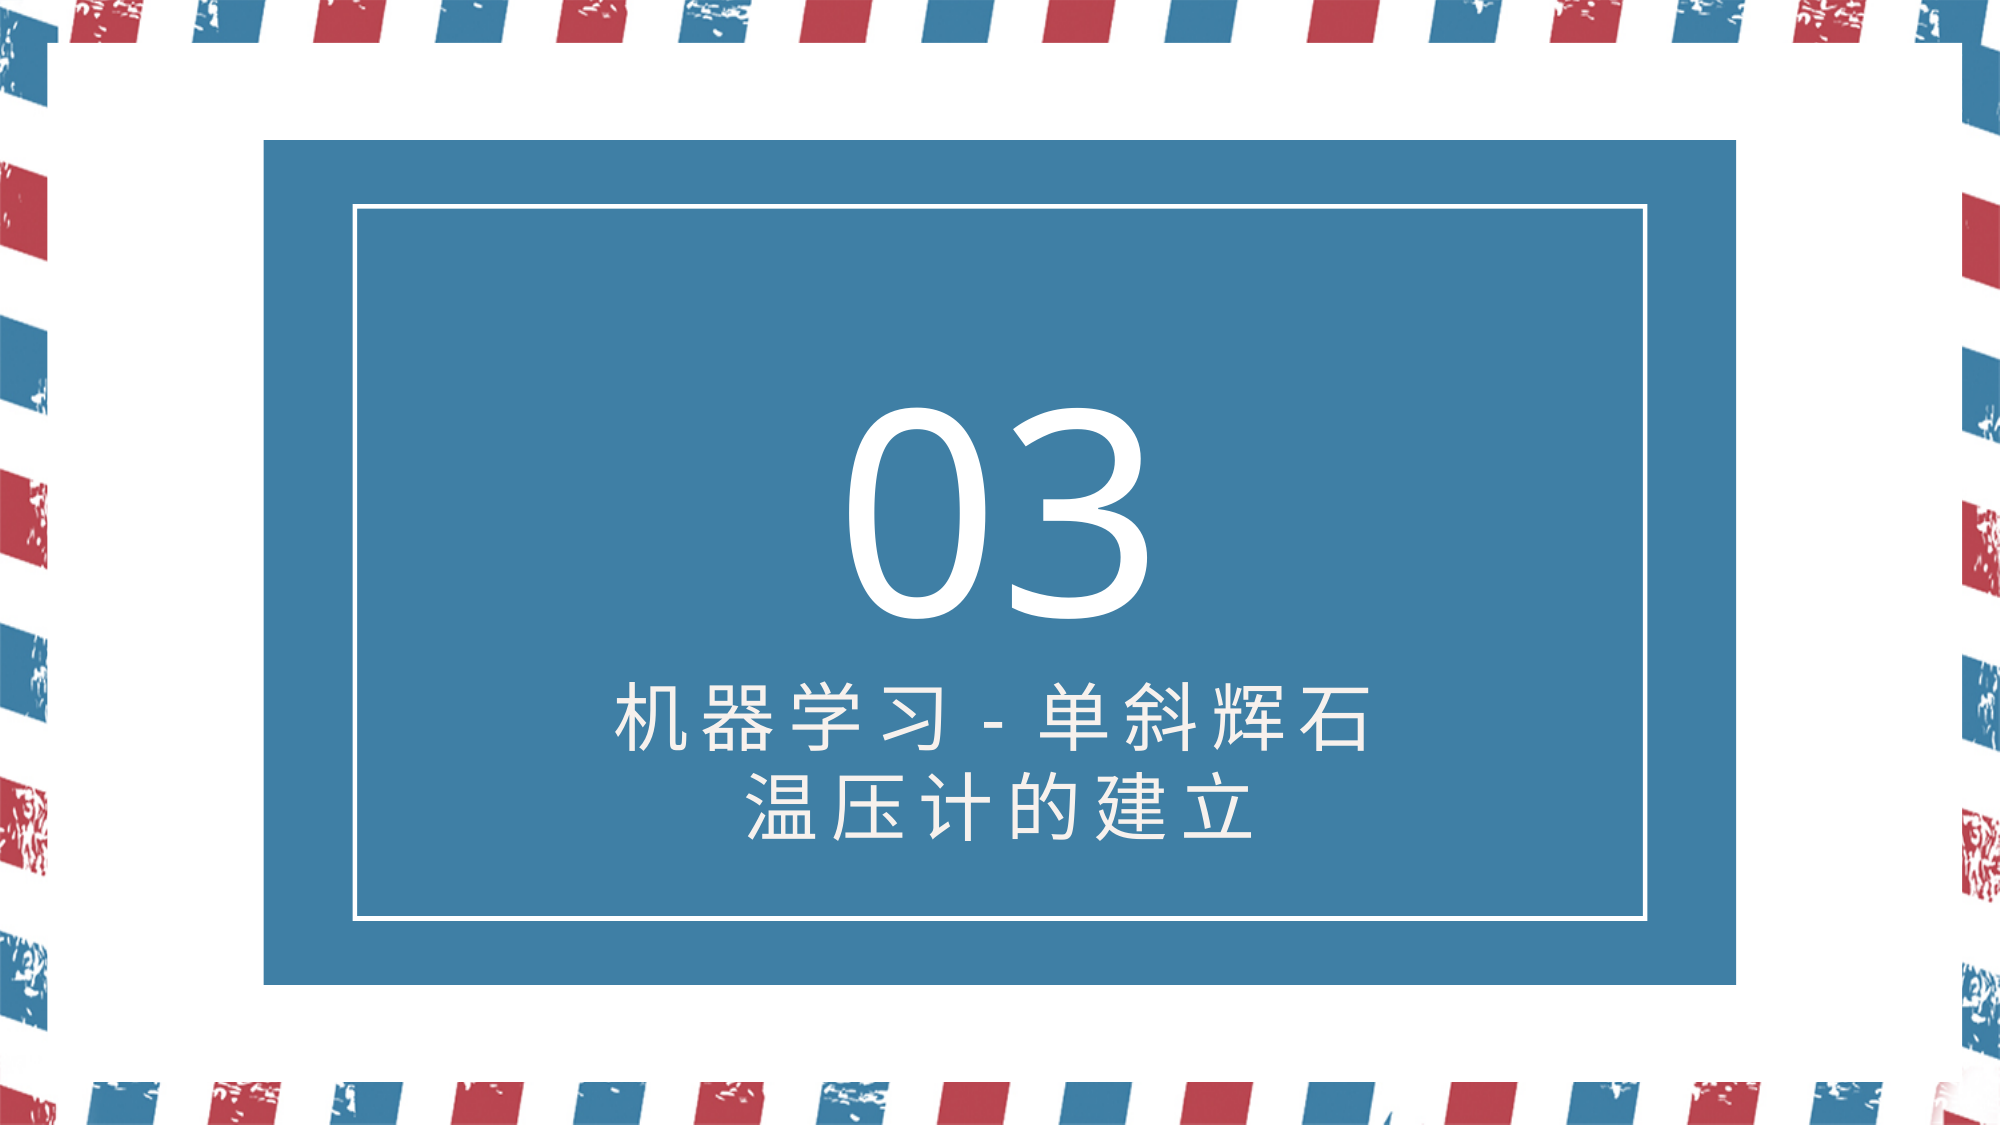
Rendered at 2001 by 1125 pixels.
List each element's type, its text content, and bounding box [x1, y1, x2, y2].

text_box 03 [715, 321, 1285, 682]
picture [0, 0, 2000, 1125]
text_box [351, 203, 1648, 922]
text_box 机器学习-单斜辉石温压计的建立 [584, 663, 1416, 858]
text_box [263, 139, 1737, 986]
